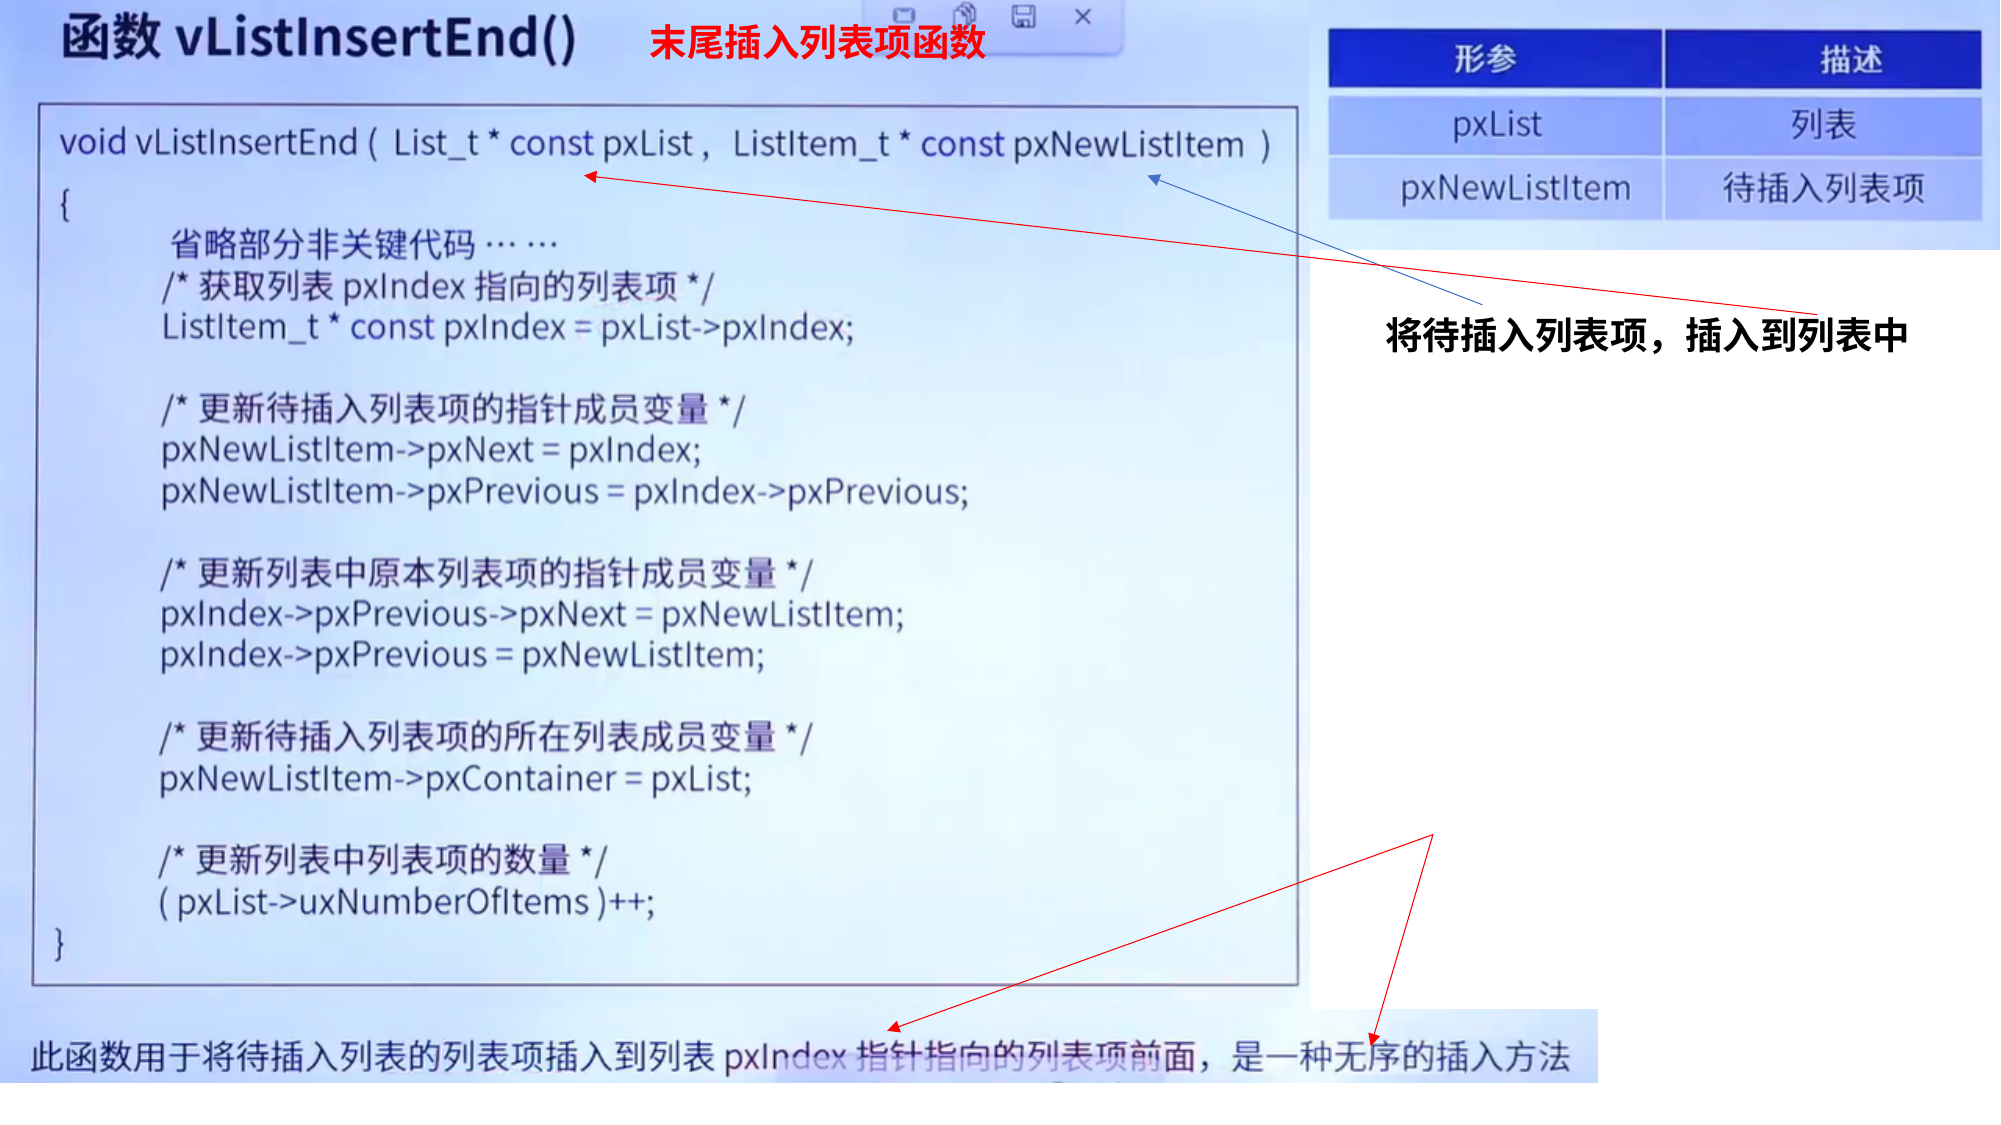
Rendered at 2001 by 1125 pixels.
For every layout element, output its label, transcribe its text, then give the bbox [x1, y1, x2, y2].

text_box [584, 175, 1818, 315]
picture [0, 0, 2000, 1083]
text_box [887, 834, 1433, 1031]
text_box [1370, 1031, 1433, 1047]
text_box 将待插入列表项，插入到列表中 [1370, 304, 1947, 365]
